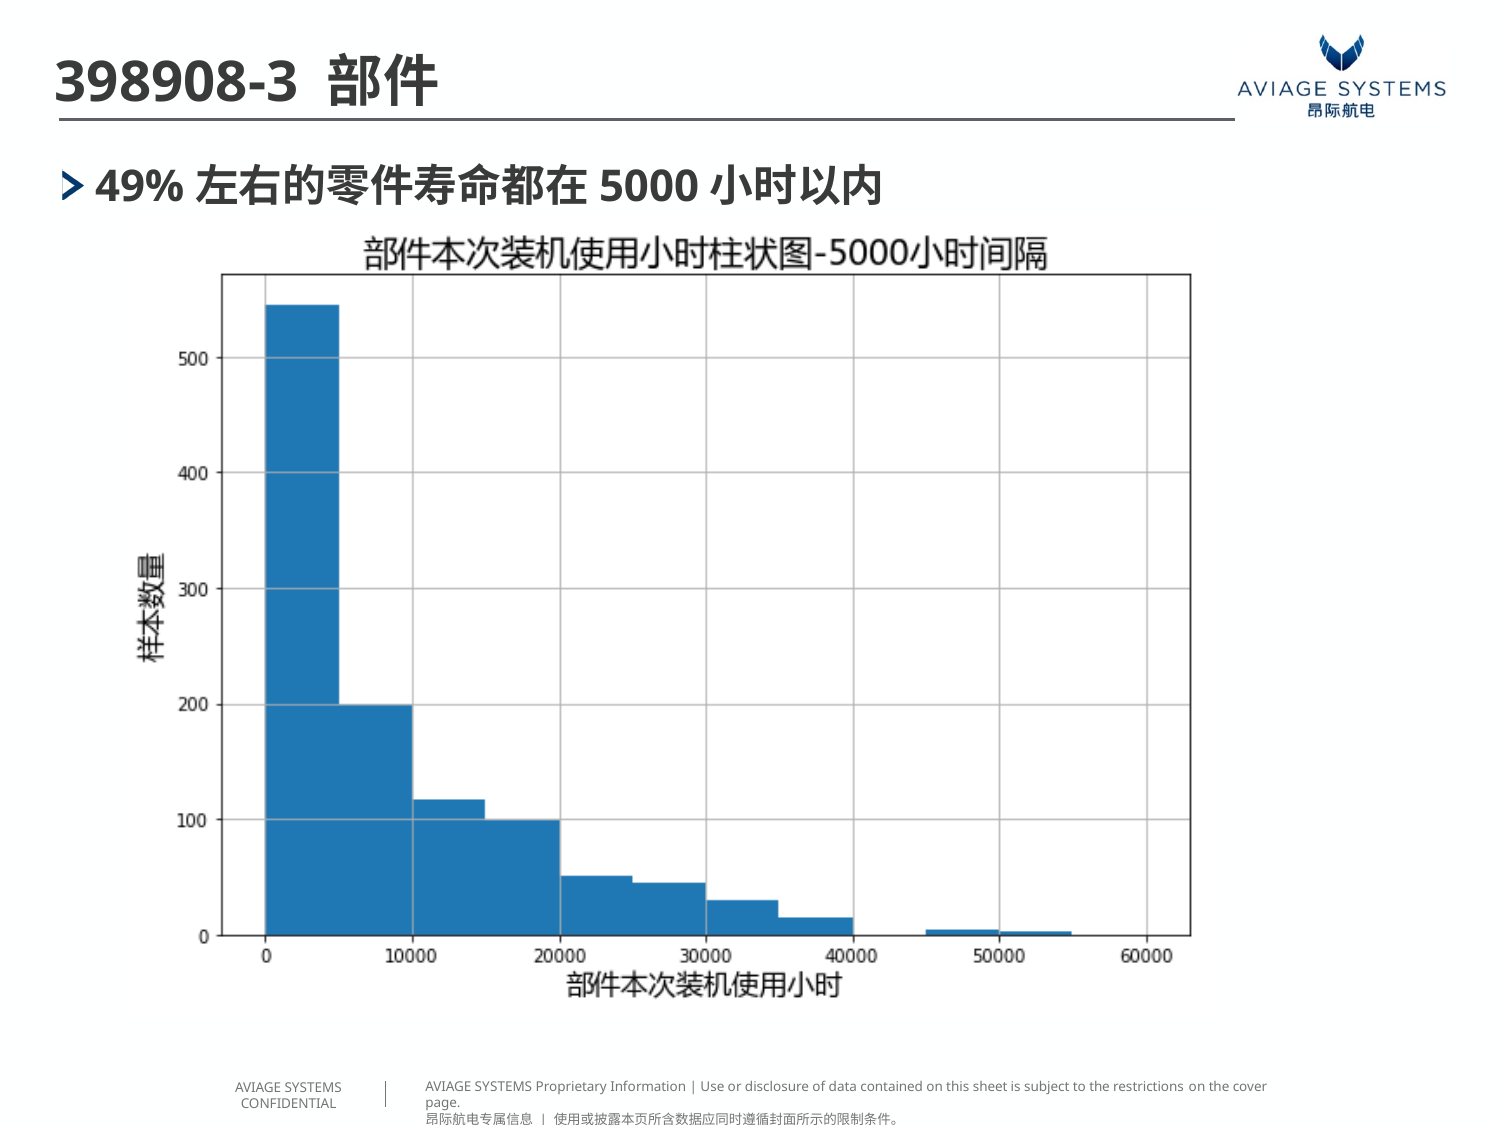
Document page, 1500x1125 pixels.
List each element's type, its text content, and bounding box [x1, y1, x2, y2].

list 49%左右的零件寿命都在5000小时以内 [40, 156, 1450, 1000]
title 398908-3 部件 [40, 43, 1195, 122]
picture [126, 215, 1216, 1015]
picture [54, 169, 84, 200]
picture [1236, 34, 1450, 120]
